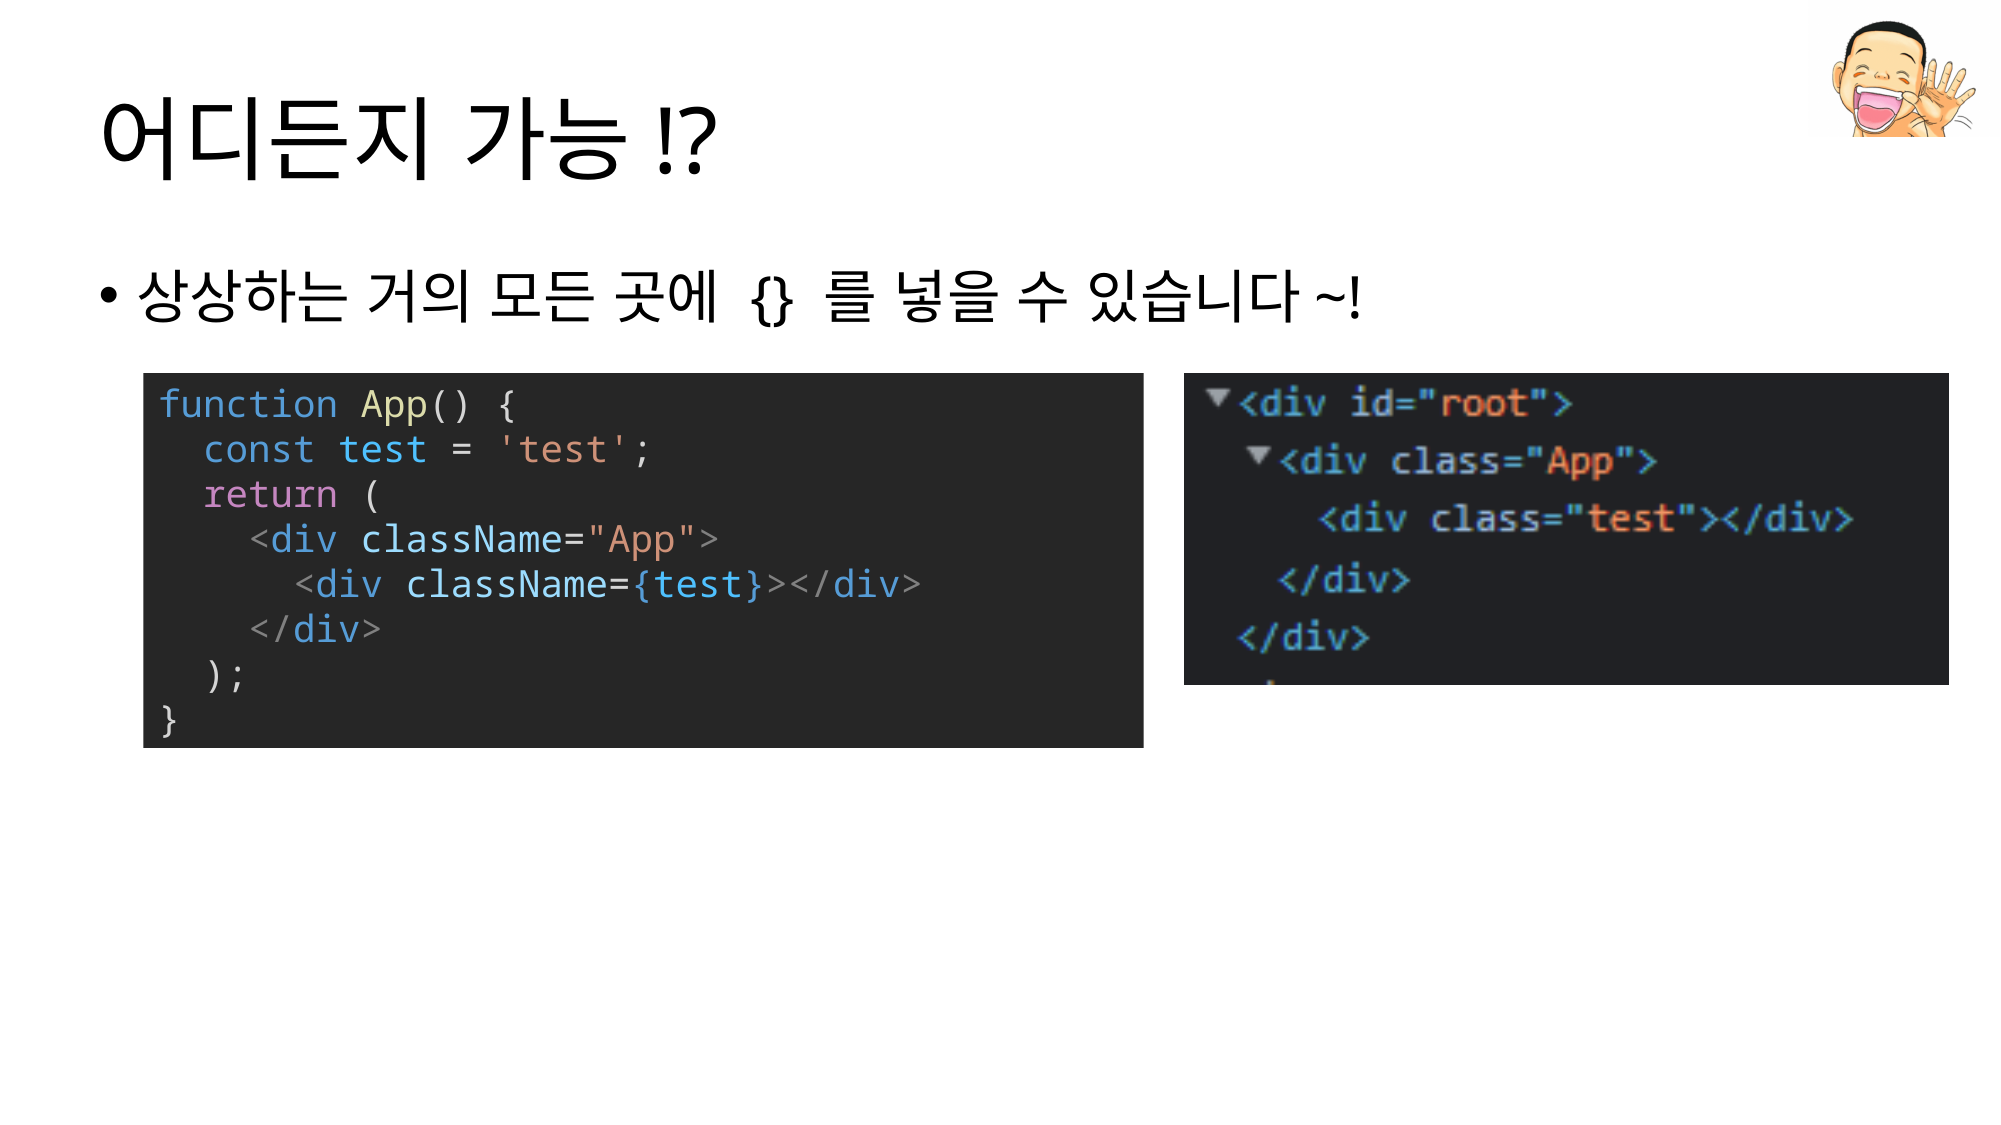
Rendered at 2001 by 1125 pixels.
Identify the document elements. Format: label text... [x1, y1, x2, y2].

list 상상하는 거의 모든 곳에 {} 를 넣을 수 있습니다~! [83, 217, 1931, 1125]
title 어디든지 가능!? [83, 0, 1931, 217]
picture [1931, 0, 2000, 137]
text_box function App() { const test = 'test'; return ( <div className="App"> <div className={test}></div> </div> ); } [143, 373, 1144, 748]
picture [1184, 373, 1949, 685]
